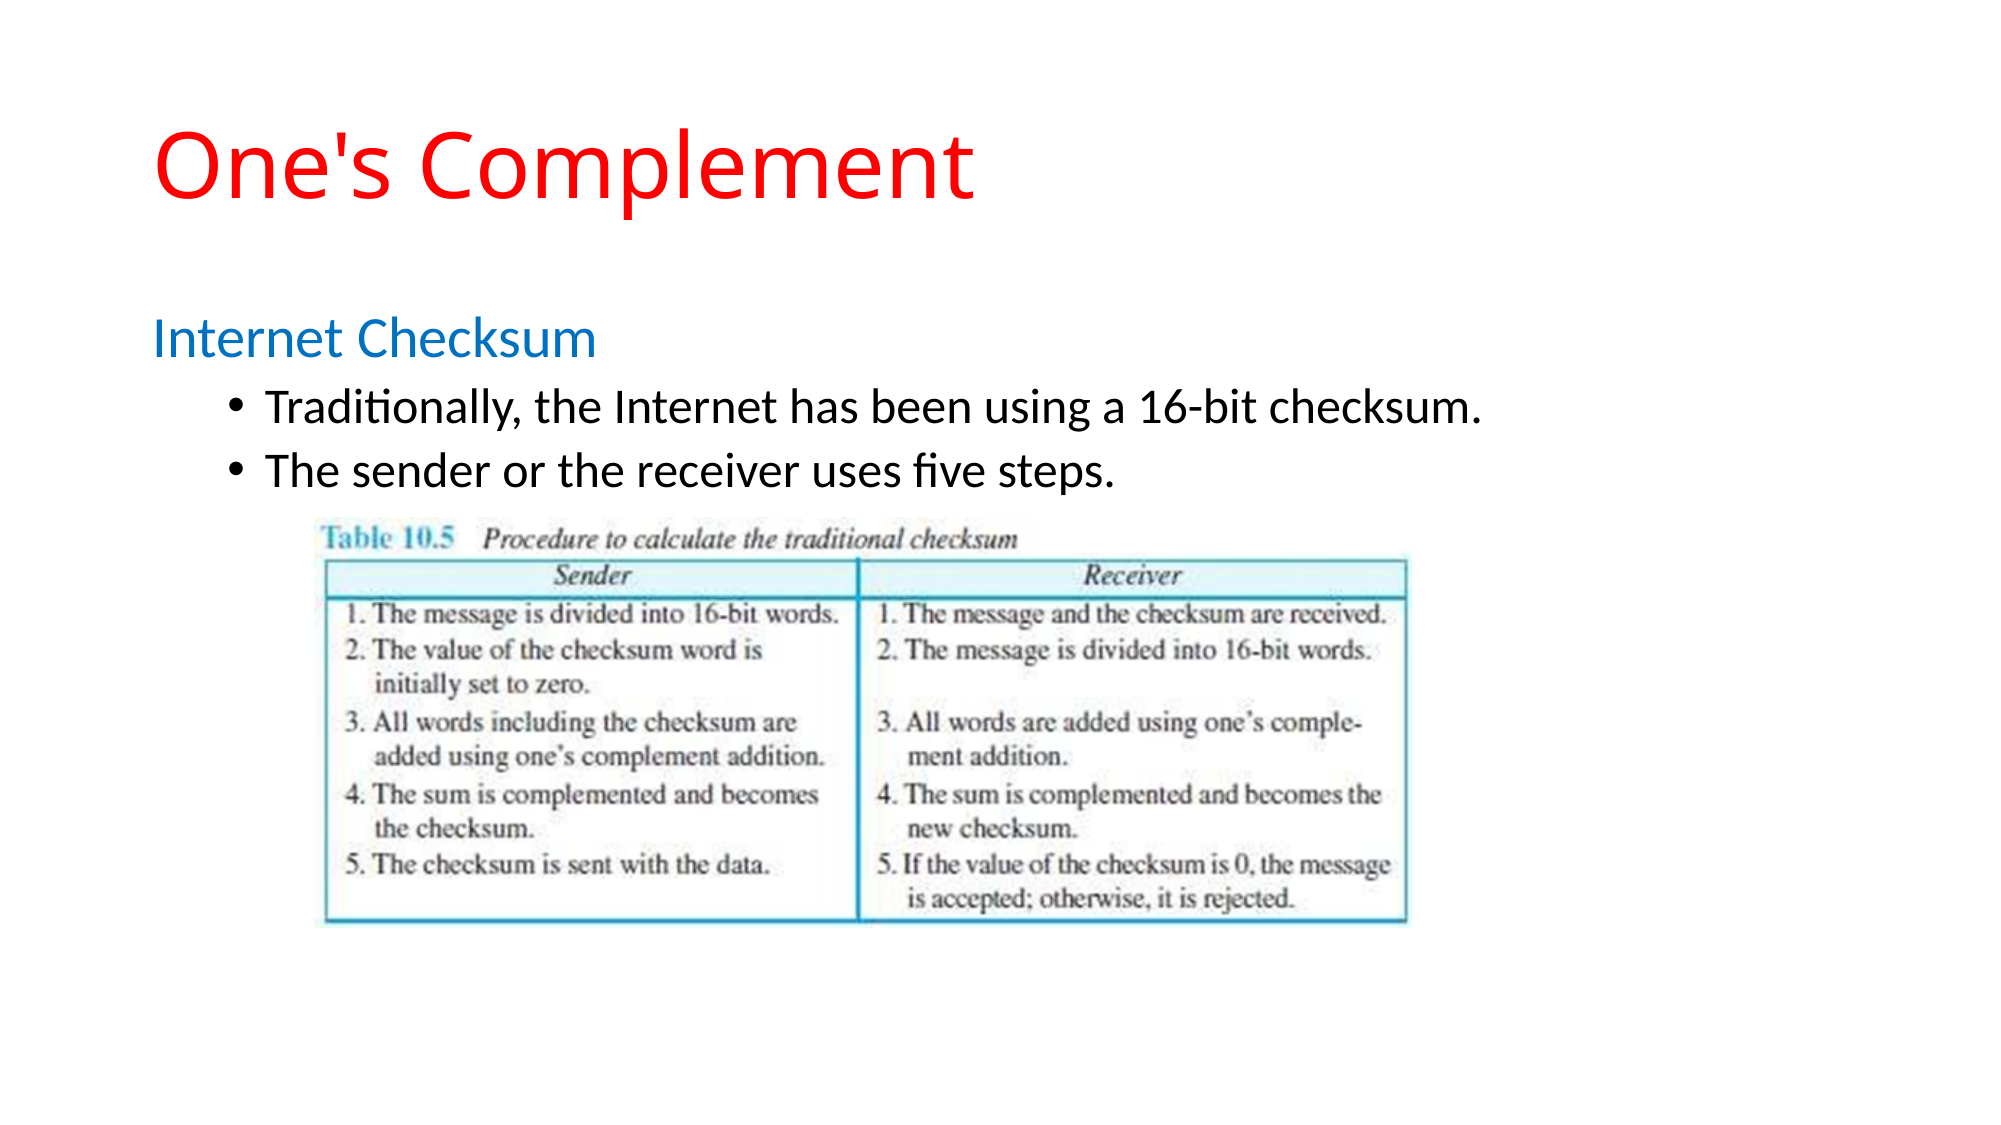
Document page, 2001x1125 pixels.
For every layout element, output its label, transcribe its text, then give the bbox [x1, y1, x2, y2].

list Internet Checksum Traditionally, the Internet has been using a 16-bit checksum. The sender or the receiver uses five steps. [137, 299, 1863, 1014]
title One's Complement [137, 59, 1863, 278]
picture [314, 517, 1412, 928]
